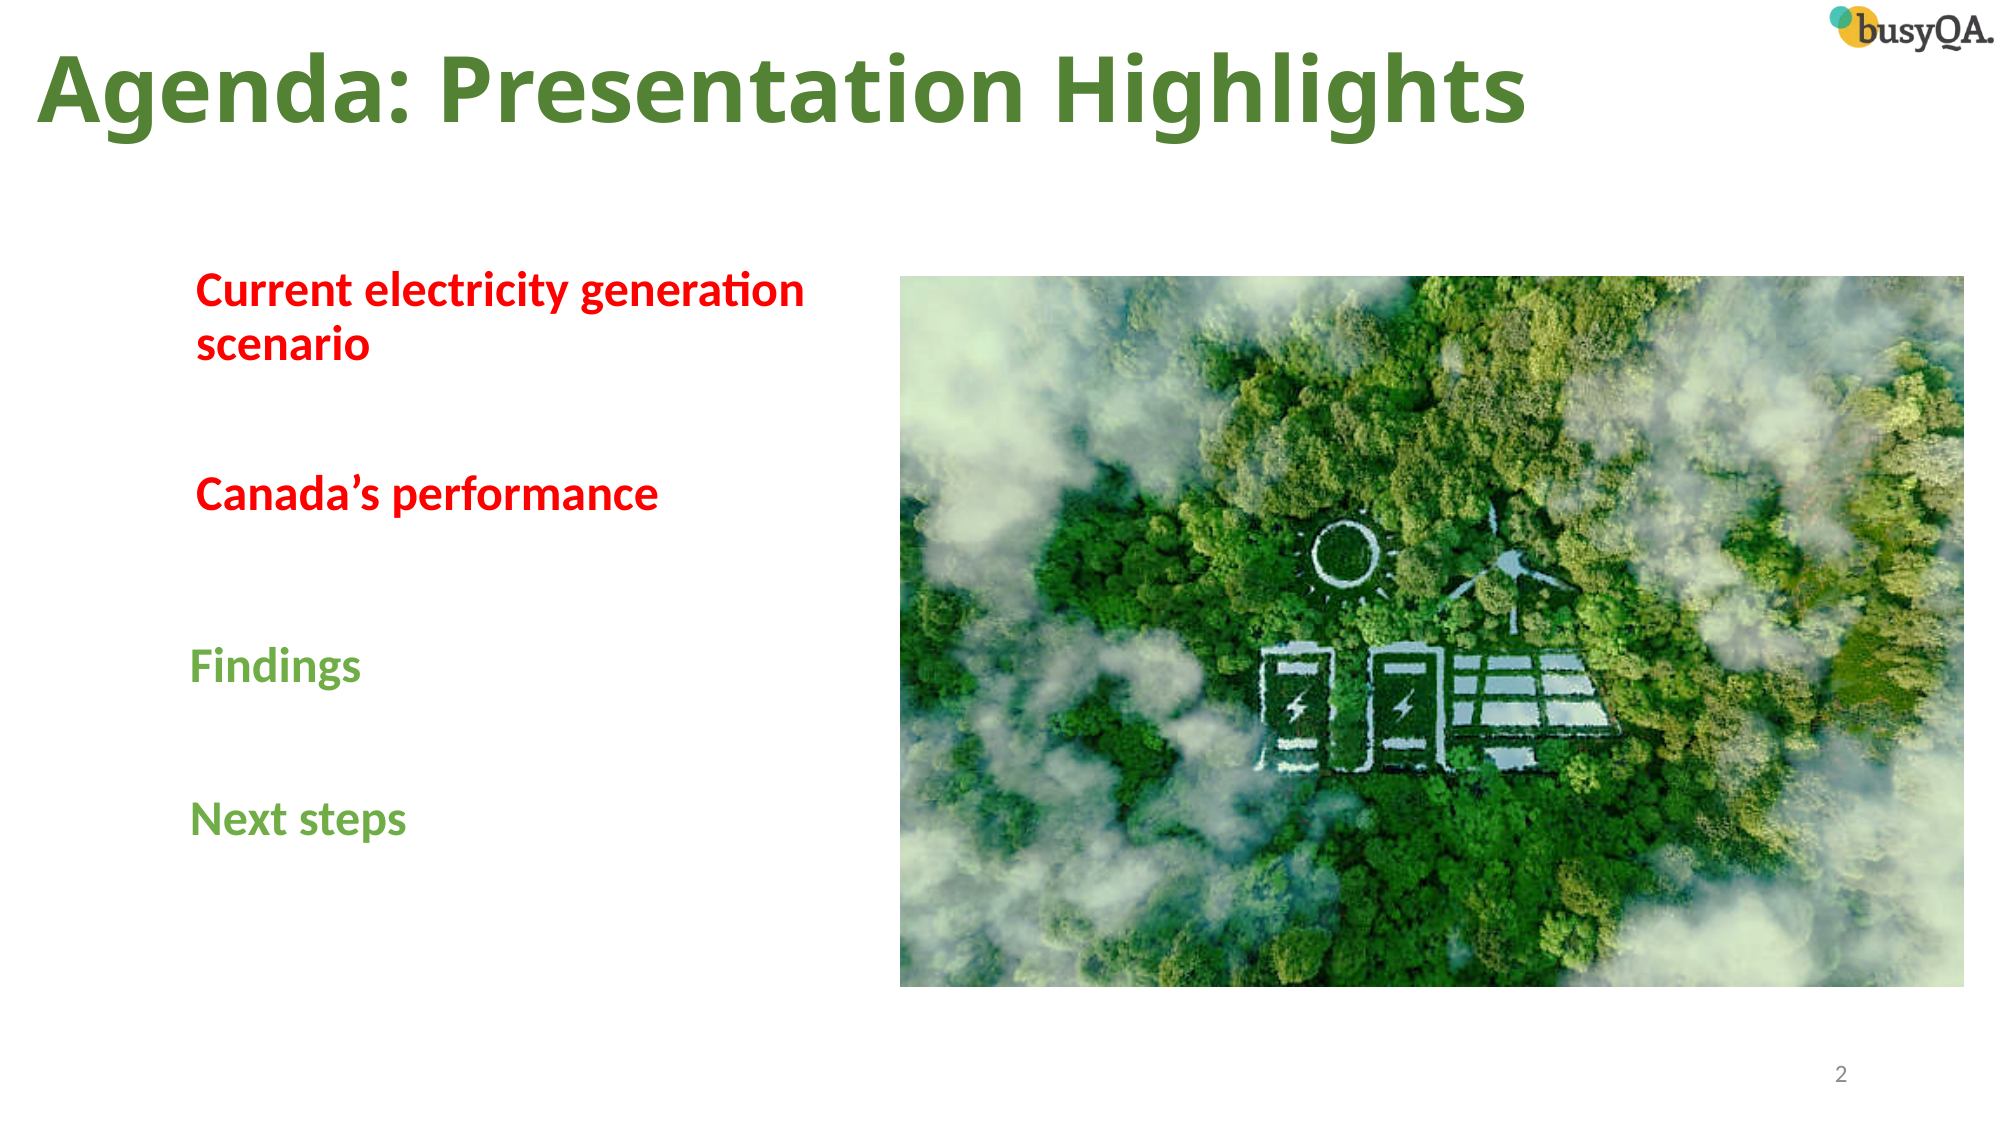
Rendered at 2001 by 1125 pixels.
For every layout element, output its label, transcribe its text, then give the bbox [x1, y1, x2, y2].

slide_number 2 [1412, 1042, 1863, 1103]
text_box Findings [175, 631, 713, 701]
title Agenda: Presentation Highlights [22, 23, 1557, 162]
text_box Next steps [175, 784, 713, 854]
text_box Current electricity generation scenario Canada’s performance [181, 256, 869, 615]
picture [899, 276, 1964, 987]
picture [1823, 1, 1995, 53]
